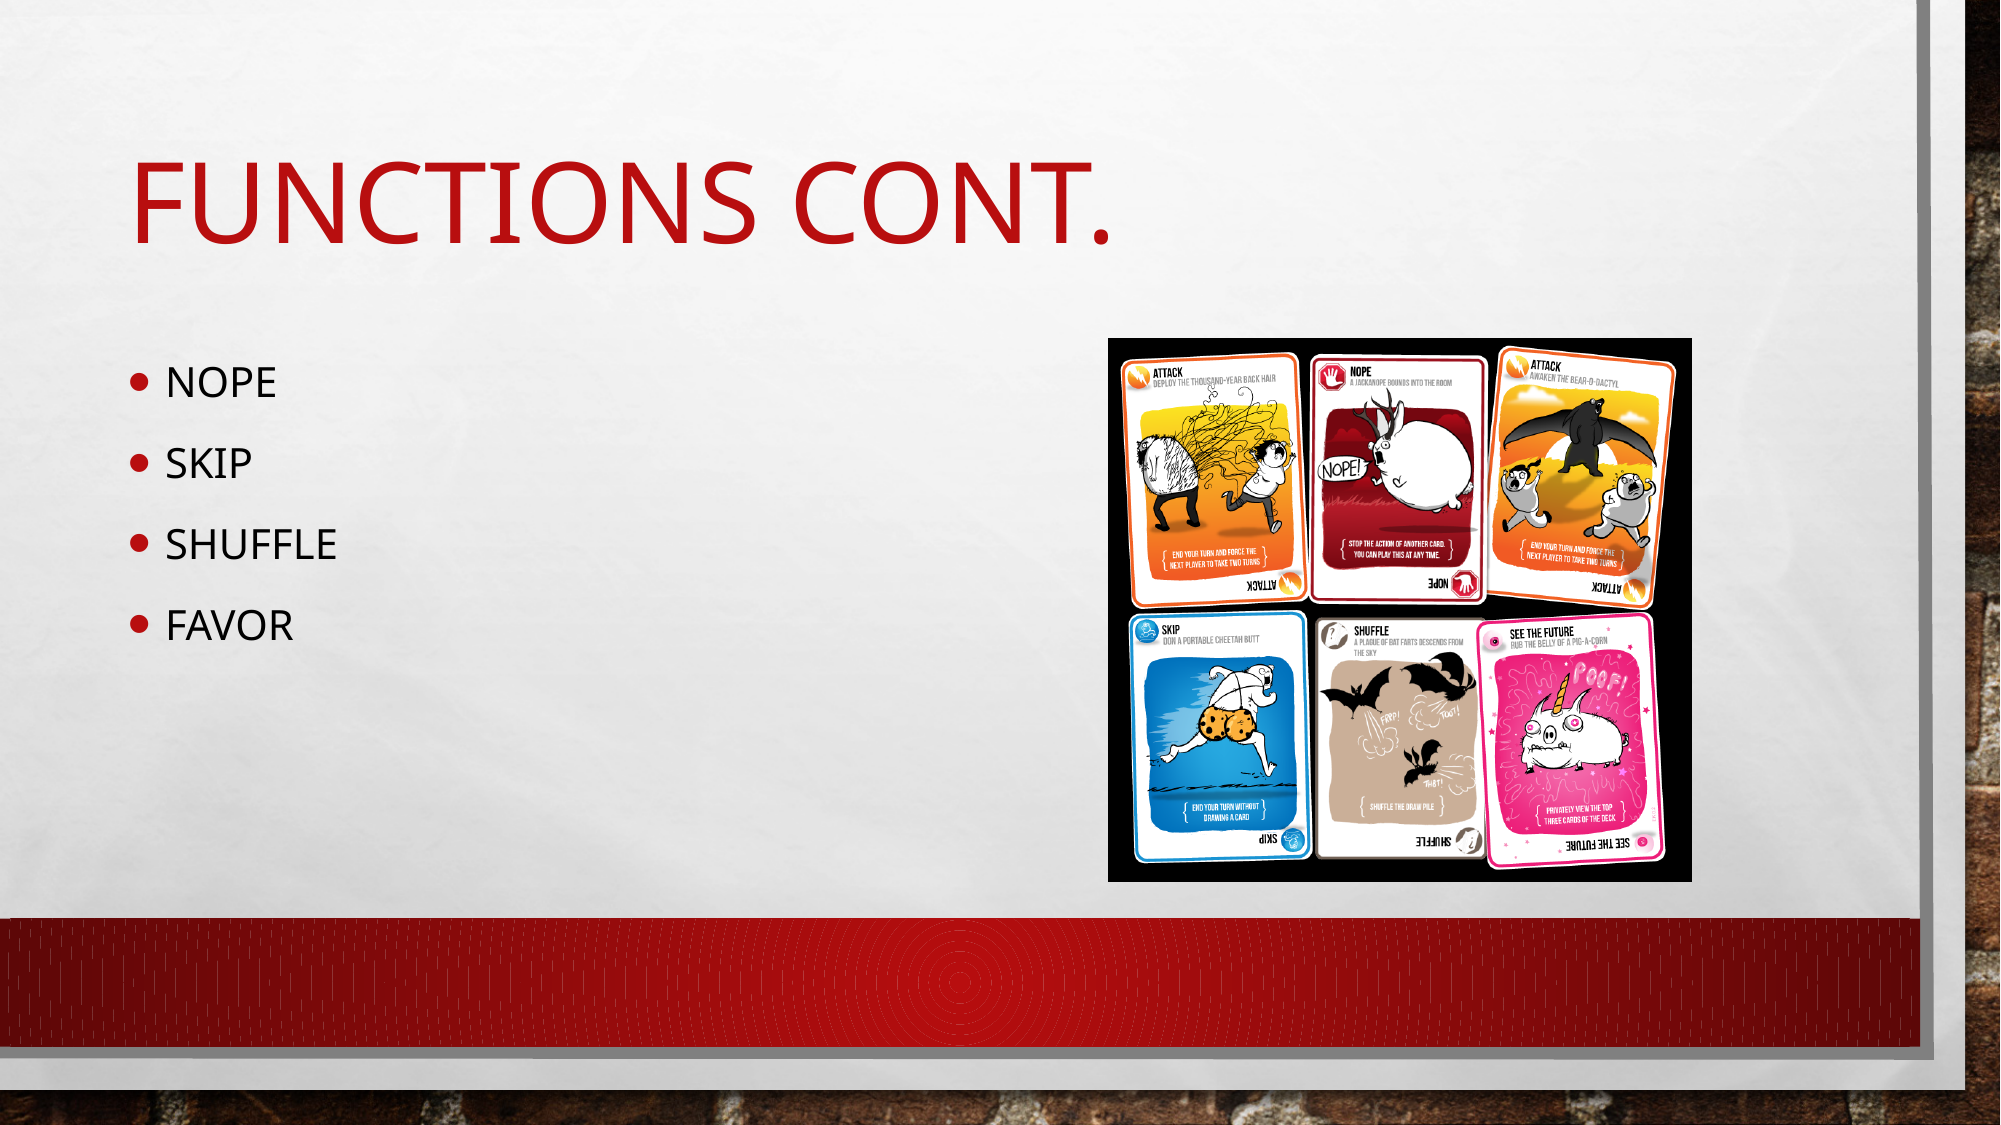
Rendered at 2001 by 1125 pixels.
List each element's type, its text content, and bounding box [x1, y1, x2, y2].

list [1108, 338, 1693, 883]
title Functions Cont. [112, 112, 1818, 303]
list Nope Skip Shuffle Favor [112, 338, 948, 882]
picture [0, 0, 2000, 1125]
